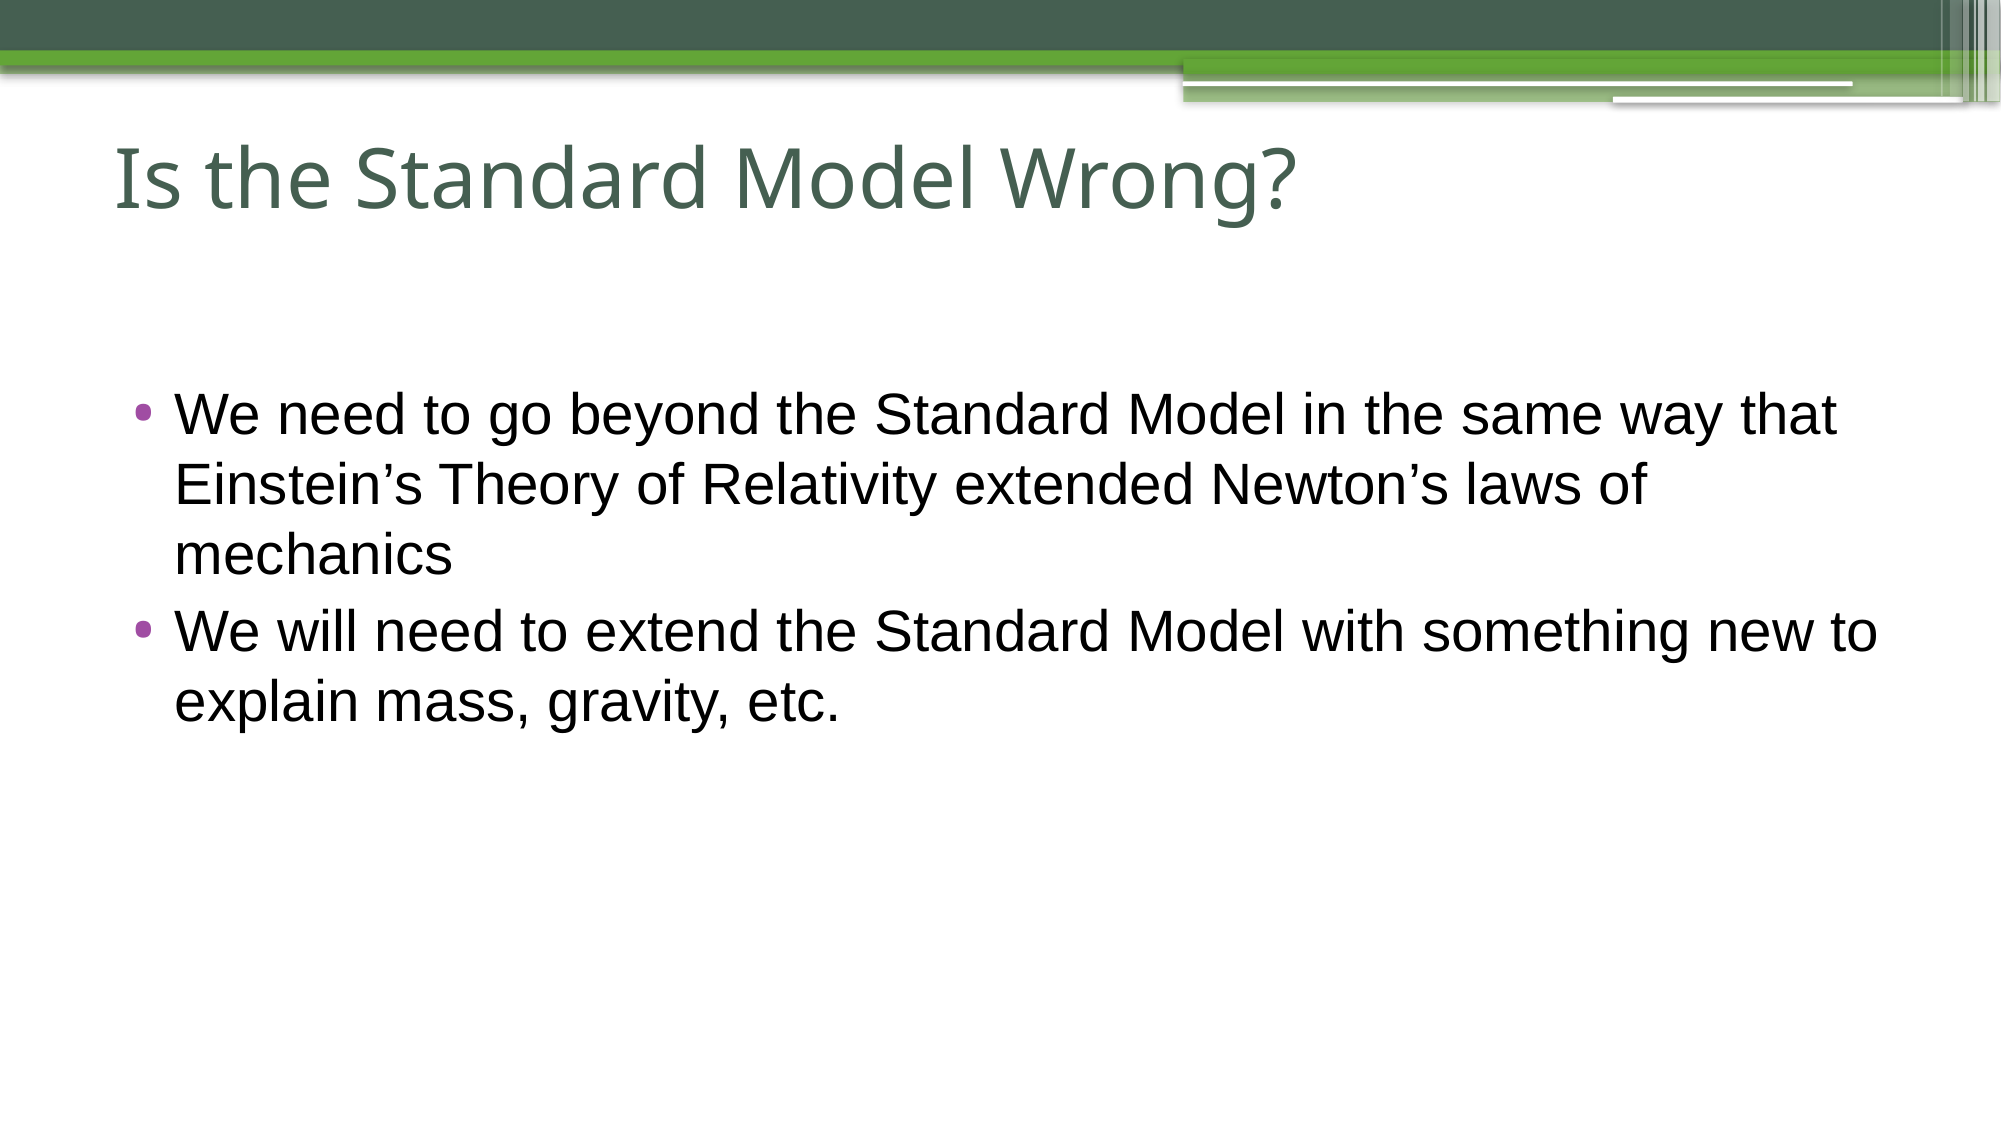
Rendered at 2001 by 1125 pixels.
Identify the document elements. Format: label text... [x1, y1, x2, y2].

list We need to go beyond the Standard Model in the same way that Einstein’s Theory of Relativity extended Newton’s laws of mechanics We will need to extend the Standard Model with something new to explain mass, gravity, etc. [99, 369, 1900, 1079]
title Is the Standard Model Wrong? [99, 87, 1900, 263]
